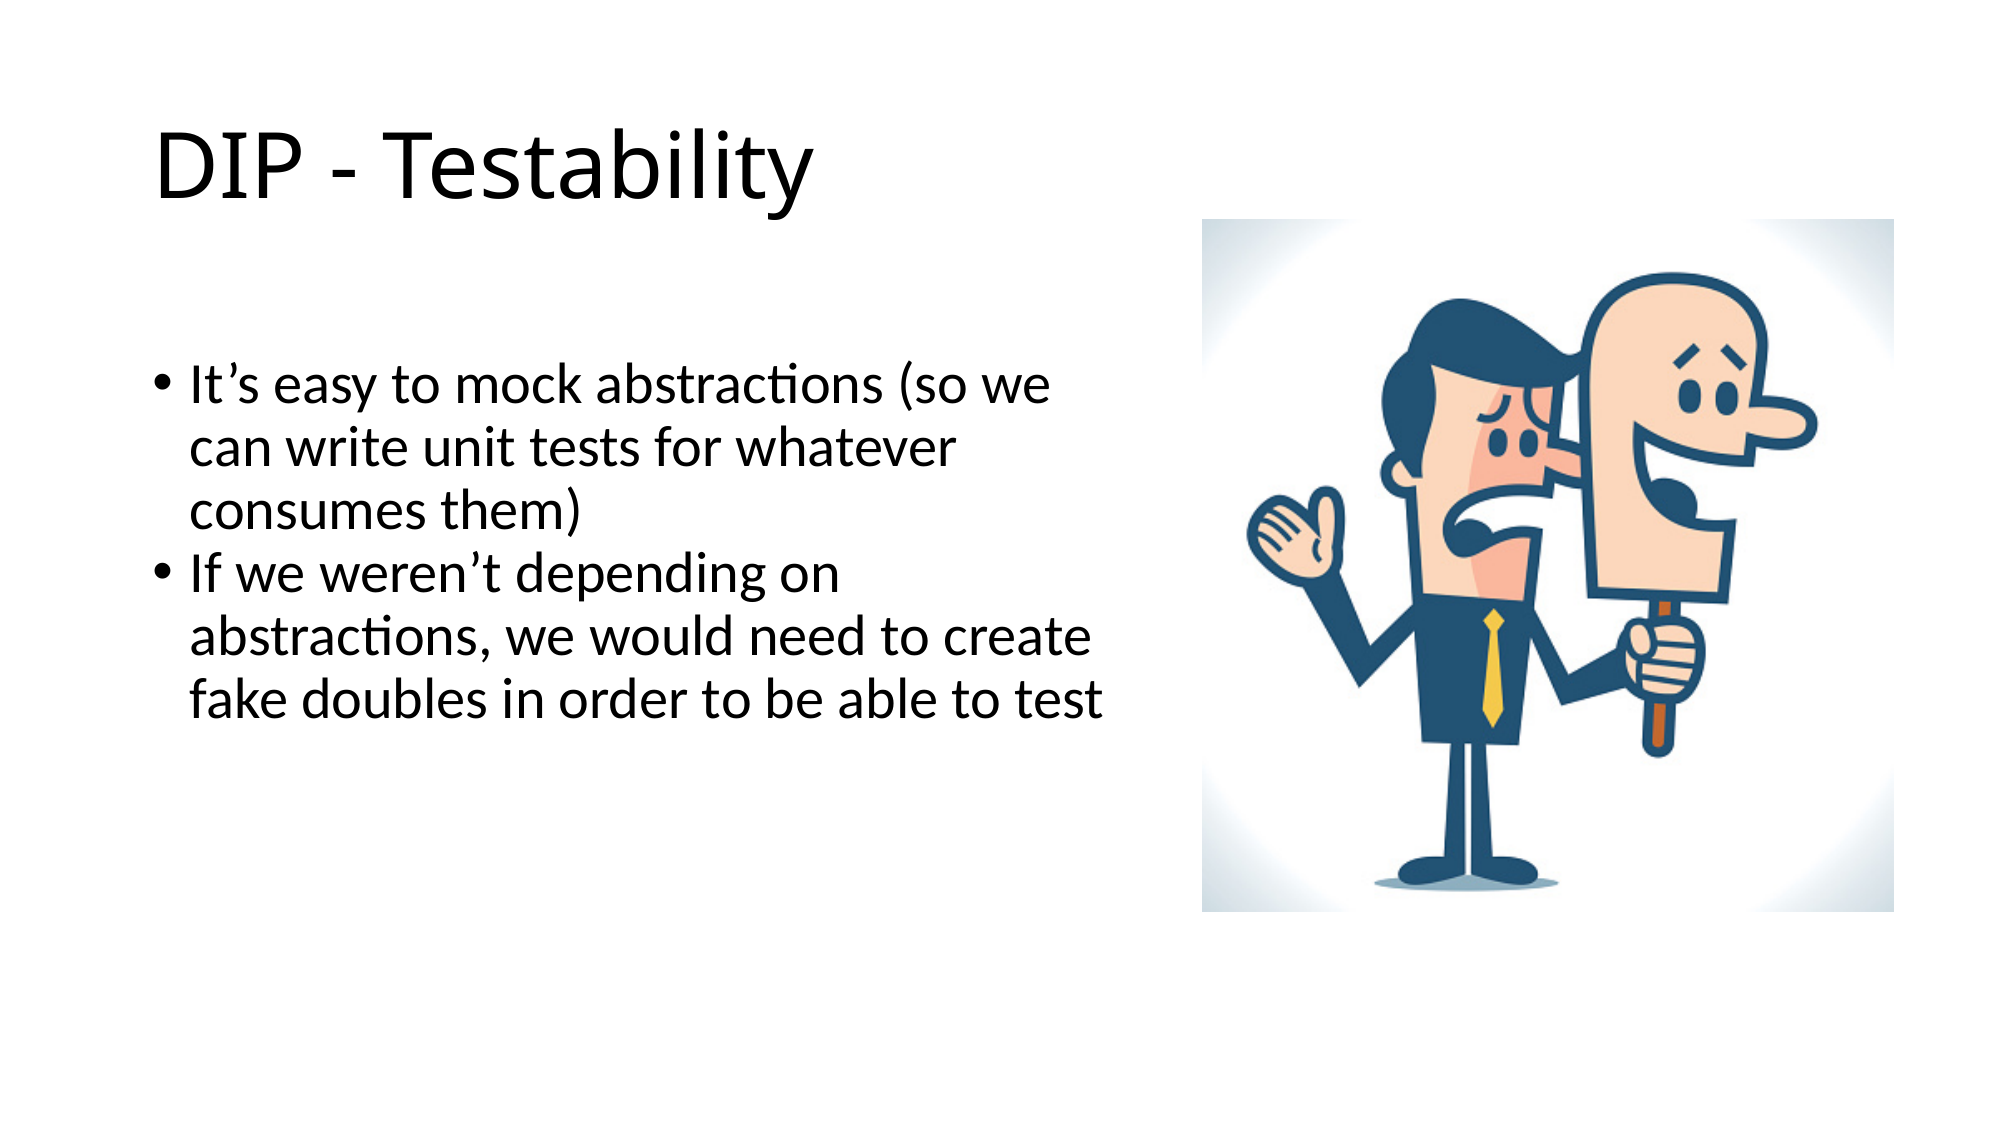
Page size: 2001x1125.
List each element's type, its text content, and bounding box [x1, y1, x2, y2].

list It’s easy to mock abstractions (so we can write unit tests for whatever consumes them) If we weren’t depending on abstractions, we would need to create fake doubles in order to be able to test [137, 345, 1129, 1014]
picture [1202, 219, 1894, 912]
title DIP - Testability [137, 59, 1863, 278]
